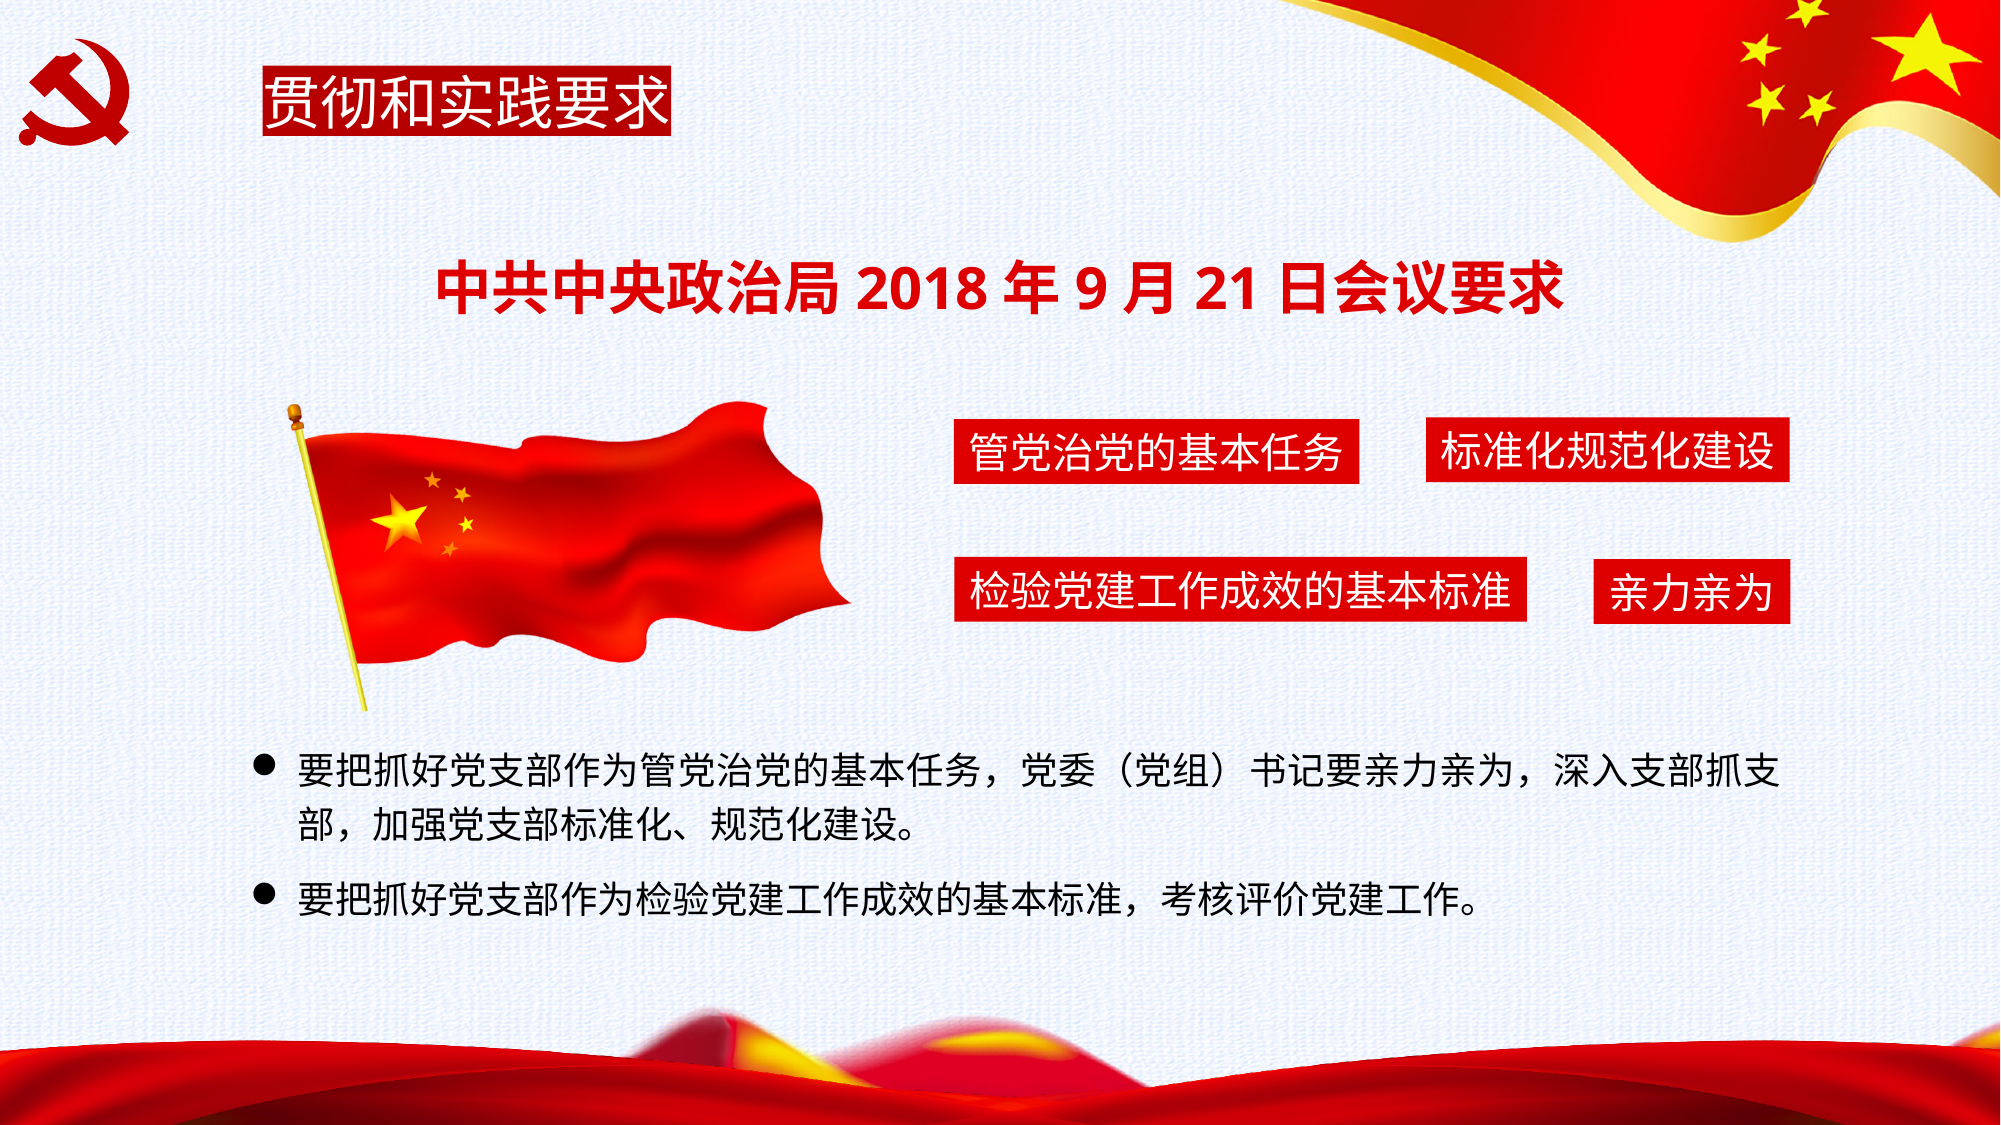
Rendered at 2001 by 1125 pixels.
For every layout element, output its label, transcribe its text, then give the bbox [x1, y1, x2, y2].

text_box 中共中央政治局2018年9月21日会议要求 [358, 230, 1642, 329]
text_box 标准化规范化建设 [1426, 417, 1790, 483]
picture [0, 0, 2001, 1125]
text_box 要把抓好党支部作为管党治党的基本任务，党委（党组）书记要亲力亲为，深入支部抓支部，加强党支部标准化、规范化建设。 要把抓好党支部作为检验党建工作成效的基本标准，考核评价党建工作。 [235, 730, 1796, 929]
text_box 管党治党的基本任务 [953, 419, 1360, 484]
text_box 贯彻和实践要求 [262, 65, 672, 136]
text_box 亲力亲为 [1593, 559, 1791, 624]
text_box 检验党建工作成效的基本标准 [954, 556, 1527, 622]
